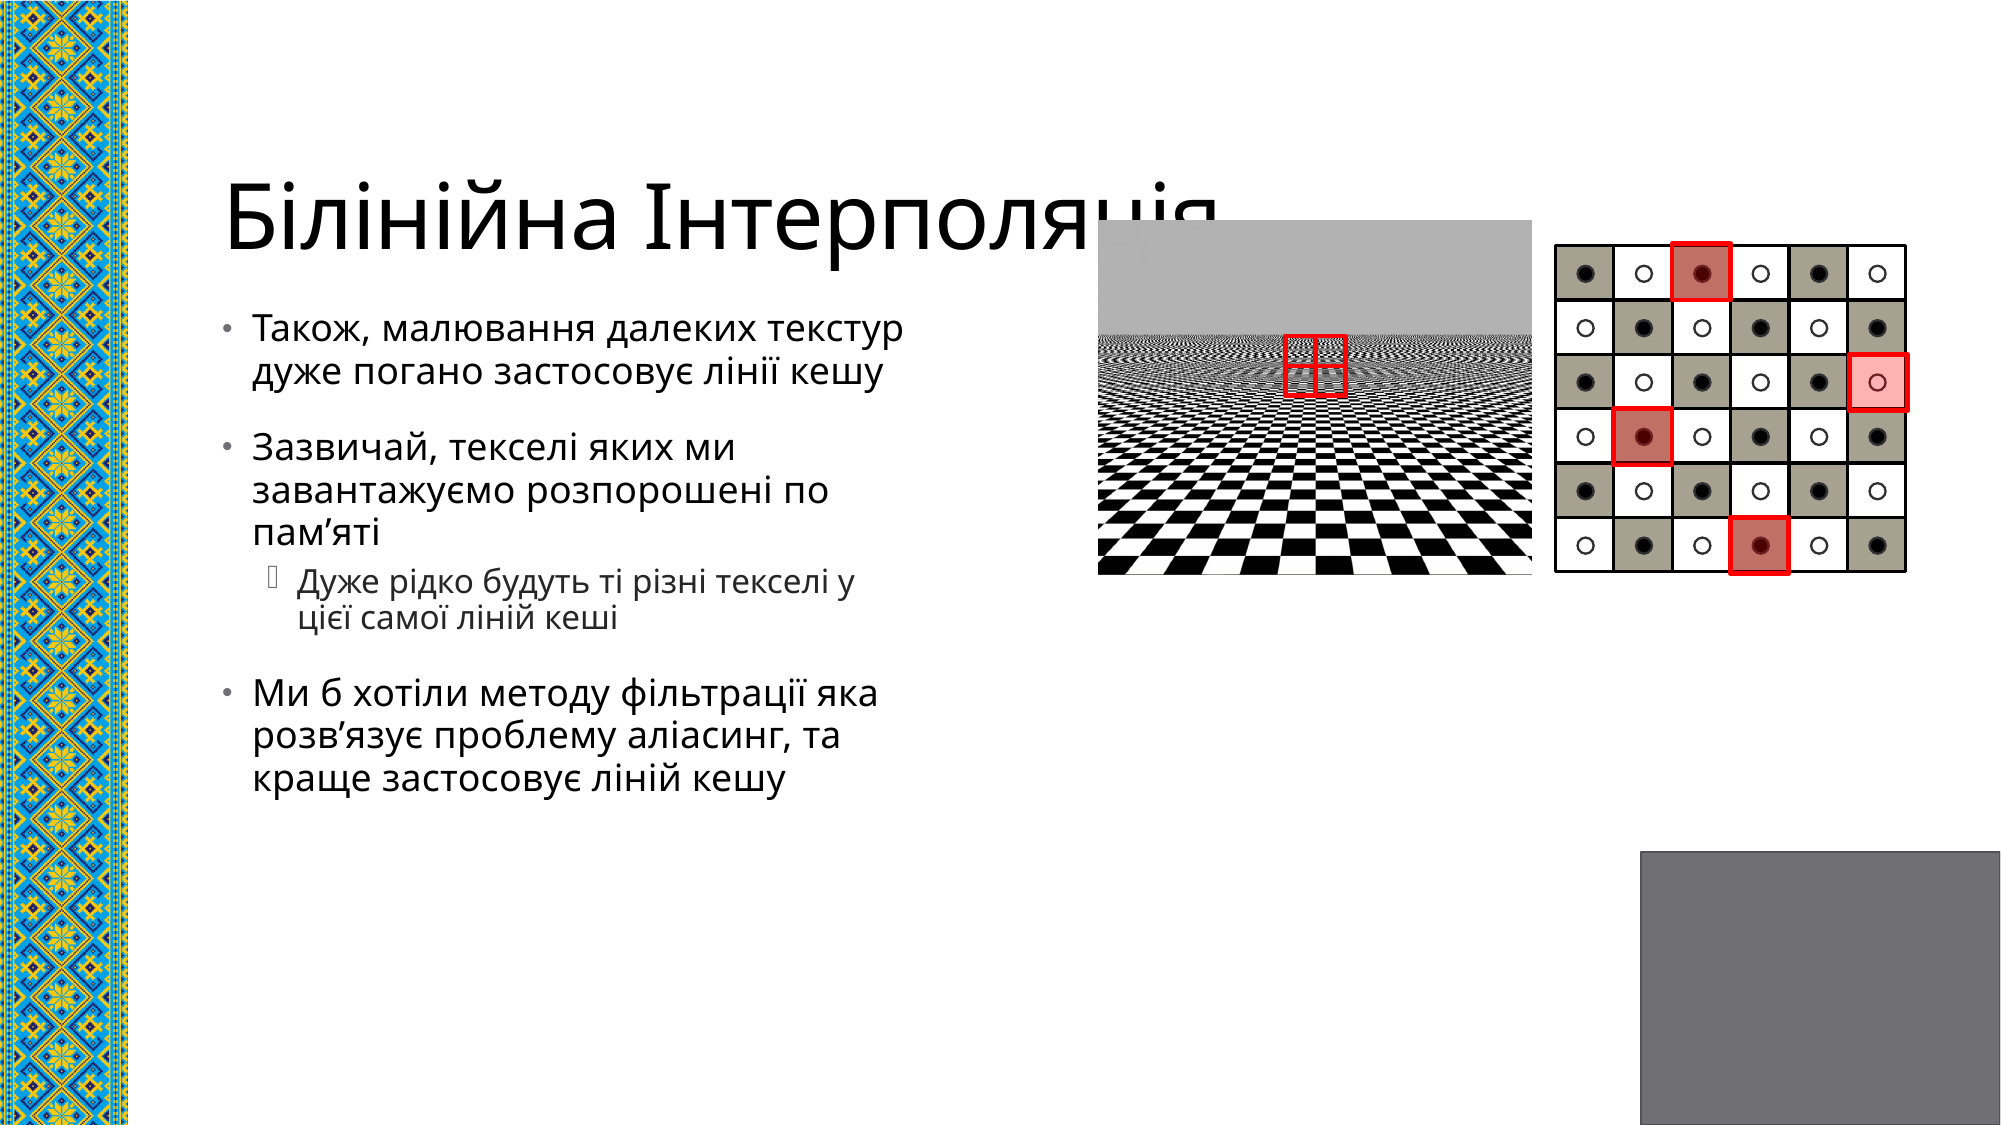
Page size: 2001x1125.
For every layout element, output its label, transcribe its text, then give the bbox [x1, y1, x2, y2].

picture [21, 956, 45, 978]
text_box [1729, 299, 1788, 353]
picture [79, 364, 102, 385]
text_box [1693, 482, 1712, 501]
text_box [1671, 301, 1729, 353]
picture [99, 393, 110, 415]
text_box [1613, 516, 1671, 573]
picture [79, 1076, 101, 1096]
text_box [1788, 408, 1846, 462]
picture [22, 838, 44, 860]
picture [14, 868, 26, 889]
text_box [1868, 319, 1887, 338]
text_box [1693, 536, 1712, 555]
text_box [1788, 244, 1846, 299]
picture [14, 334, 25, 355]
picture [78, 423, 102, 444]
text_box [1846, 462, 1907, 516]
picture [21, 245, 45, 267]
text_box [1809, 264, 1829, 283]
picture [22, 126, 44, 148]
picture [98, 868, 110, 889]
text_box [1846, 408, 1907, 462]
picture [98, 927, 110, 948]
text_box [1554, 299, 1613, 353]
picture [21, 422, 45, 445]
picture [79, 482, 101, 504]
picture [99, 453, 110, 474]
picture [14, 987, 25, 1008]
text_box [1634, 482, 1654, 501]
text_box [1729, 516, 1790, 575]
picture [22, 1075, 44, 1097]
text_box [1576, 536, 1595, 555]
picture [79, 126, 101, 148]
text_box [1613, 408, 1673, 466]
picture [22, 719, 44, 741]
text_box [1788, 462, 1846, 516]
text_box [1846, 516, 1907, 573]
picture [22, 304, 44, 326]
picture [14, 1046, 25, 1067]
picture [14, 690, 26, 711]
picture [14, 97, 25, 118]
picture [22, 67, 44, 89]
text_box [1613, 353, 1671, 408]
text_box [1634, 319, 1654, 338]
text_box [1868, 482, 1887, 501]
text_box [1809, 482, 1829, 501]
text_box [1788, 299, 1846, 353]
picture [99, 631, 110, 652]
picture [21, 185, 45, 208]
text_box [1729, 353, 1788, 408]
picture [14, 156, 25, 177]
picture [98, 334, 110, 355]
picture [79, 838, 101, 859]
picture [21, 600, 45, 623]
text_box [1613, 244, 1671, 299]
text_box [1554, 353, 1613, 408]
text_box [1751, 319, 1770, 338]
text_box [1576, 319, 1595, 338]
picture [99, 215, 110, 237]
picture [0, 2, 11, 1124]
picture [79, 898, 101, 919]
text_box [1554, 462, 1613, 516]
picture [78, 186, 102, 207]
text_box [1671, 516, 1729, 573]
text_box [1613, 466, 1671, 516]
picture [99, 987, 110, 1008]
picture [78, 779, 102, 800]
picture [14, 571, 25, 592]
text_box [1788, 353, 1846, 408]
text_box [1671, 353, 1729, 408]
picture [21, 7, 45, 30]
picture [14, 749, 25, 770]
picture [120, 2, 128, 1124]
text_box [1809, 427, 1829, 447]
picture [14, 927, 25, 948]
picture [99, 749, 110, 770]
text_box [1751, 482, 1770, 501]
text_box [1576, 264, 1595, 283]
text_box [1848, 353, 1909, 412]
picture [78, 245, 102, 266]
picture [14, 215, 25, 237]
picture [14, 37, 25, 59]
picture [98, 97, 110, 118]
text_box [1554, 244, 1613, 299]
text_box [1729, 408, 1788, 462]
text_box [1634, 536, 1654, 555]
text_box [1809, 373, 1829, 392]
text_box [1868, 427, 1887, 447]
picture [21, 1016, 45, 1038]
picture [99, 37, 110, 59]
picture [98, 690, 110, 711]
text_box [1671, 462, 1729, 516]
text_box [1751, 373, 1770, 392]
picture [99, 809, 110, 830]
text_box [1790, 516, 1846, 573]
text_box [1671, 242, 1732, 301]
picture [78, 8, 102, 29]
picture [79, 660, 101, 681]
picture [14, 631, 25, 652]
text_box [1576, 373, 1595, 392]
picture [98, 275, 110, 296]
text_box [1554, 408, 1613, 462]
picture [22, 541, 44, 563]
picture [22, 897, 44, 919]
text_box [1809, 319, 1829, 338]
picture [21, 778, 45, 800]
picture [1098, 220, 1533, 575]
text_box [1868, 264, 1887, 283]
text_box [1576, 427, 1595, 447]
picture [14, 393, 25, 415]
picture [79, 720, 102, 741]
text_box [1846, 299, 1907, 353]
picture [99, 571, 110, 592]
picture [14, 453, 25, 474]
picture [14, 275, 25, 296]
text_box [1576, 482, 1595, 501]
picture [78, 957, 102, 978]
picture [22, 660, 44, 682]
text_box [1732, 244, 1788, 299]
picture [98, 1046, 110, 1067]
text_box [1729, 462, 1788, 516]
text_box [1634, 373, 1654, 392]
title Білінійна Інтерполяція [206, 60, 1797, 278]
text_box [1751, 427, 1770, 447]
text_box [1809, 536, 1829, 555]
picture [14, 512, 25, 533]
list Також, малювання далеких текстур дуже погано застосовує лінії кешу Зазвичай, текселі яких ми завантажуємо розпорошені по пам’яті Дуже рідко будуть ті різні текселі у цієї самої ліній кеші Ми б хотіли методу фільтрації яка розв’язує проблему аліасинг, та краще застосовує ліній кешу [206, 299, 928, 1014]
picture [98, 512, 110, 533]
text_box [1613, 299, 1671, 353]
picture [79, 304, 101, 326]
text_box [1868, 536, 1887, 555]
text_box [1693, 427, 1712, 447]
picture [22, 363, 45, 385]
text_box [1634, 264, 1654, 283]
text_box [1554, 516, 1613, 573]
text_box [1693, 373, 1712, 392]
picture [79, 67, 101, 89]
picture [14, 809, 25, 830]
picture [14, 1105, 25, 1124]
text_box [1846, 244, 1907, 299]
picture [78, 601, 102, 622]
text_box [1751, 264, 1770, 283]
picture [22, 482, 44, 504]
picture [79, 542, 101, 563]
picture [79, 1016, 102, 1037]
text_box [1673, 408, 1729, 462]
picture [30, 2, 93, 1124]
text_box [1693, 319, 1712, 338]
picture [99, 156, 110, 177]
picture [99, 1105, 110, 1124]
